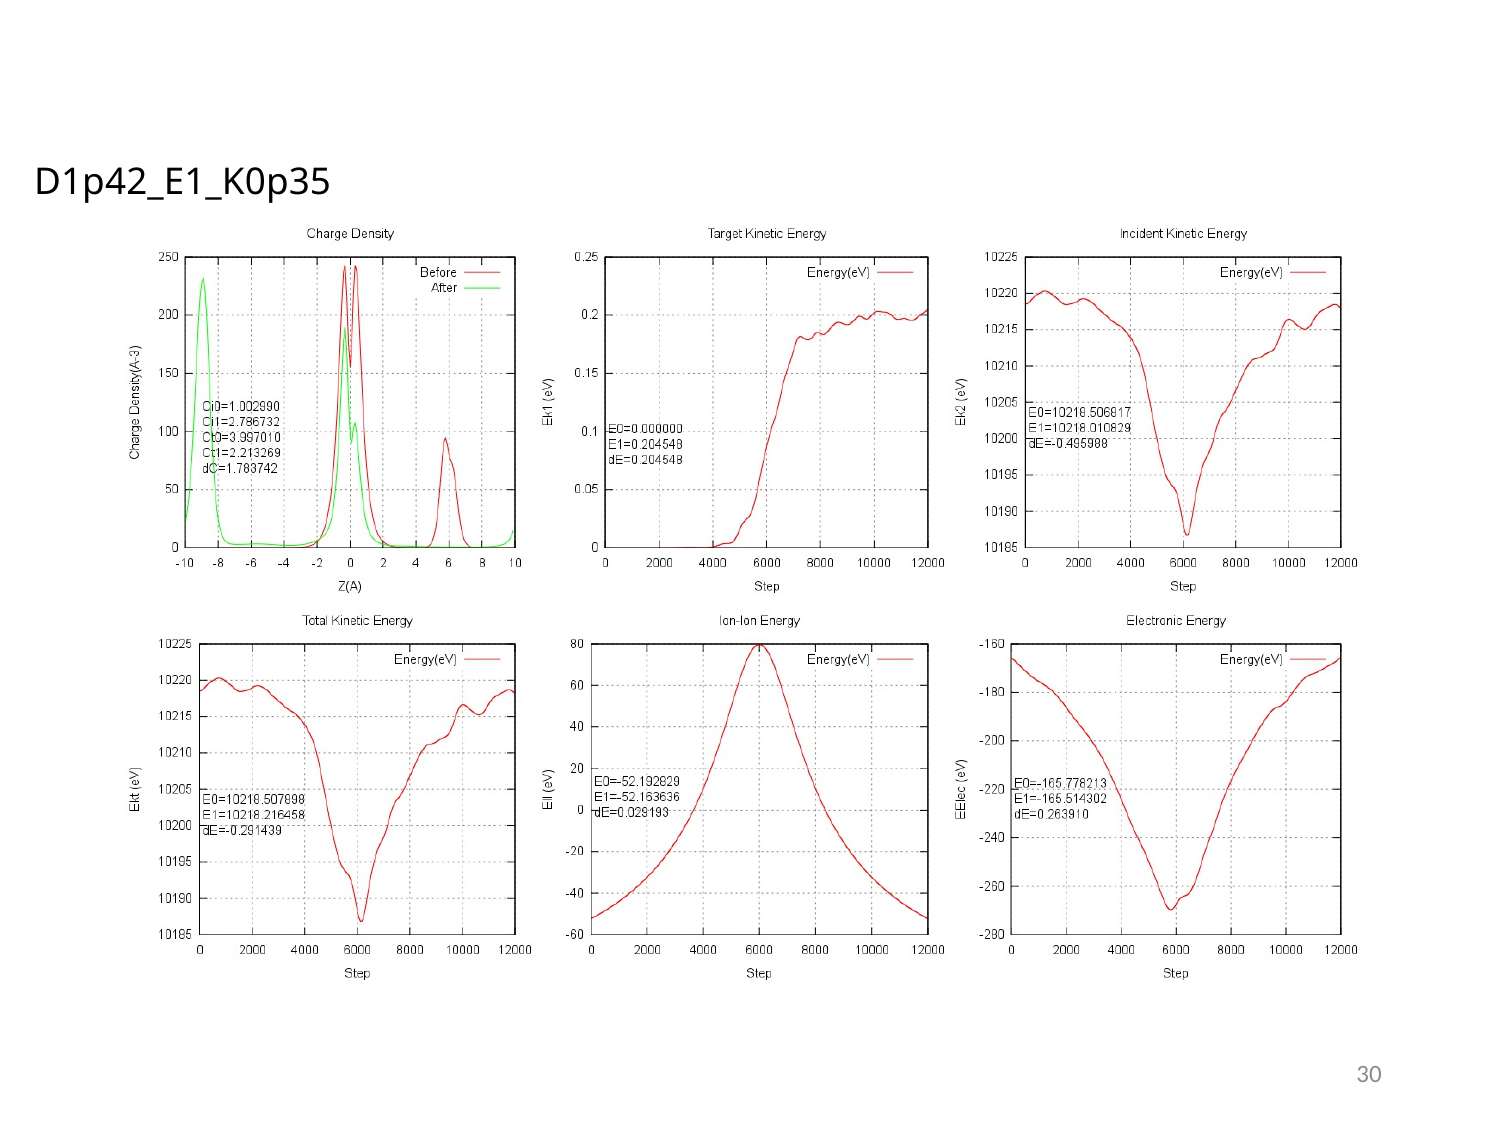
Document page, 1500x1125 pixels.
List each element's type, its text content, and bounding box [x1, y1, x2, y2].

picture [123, 210, 1362, 984]
slide_number 30 [1059, 1042, 1397, 1103]
title D1p42_E1_K0p35 [19, 155, 579, 211]
